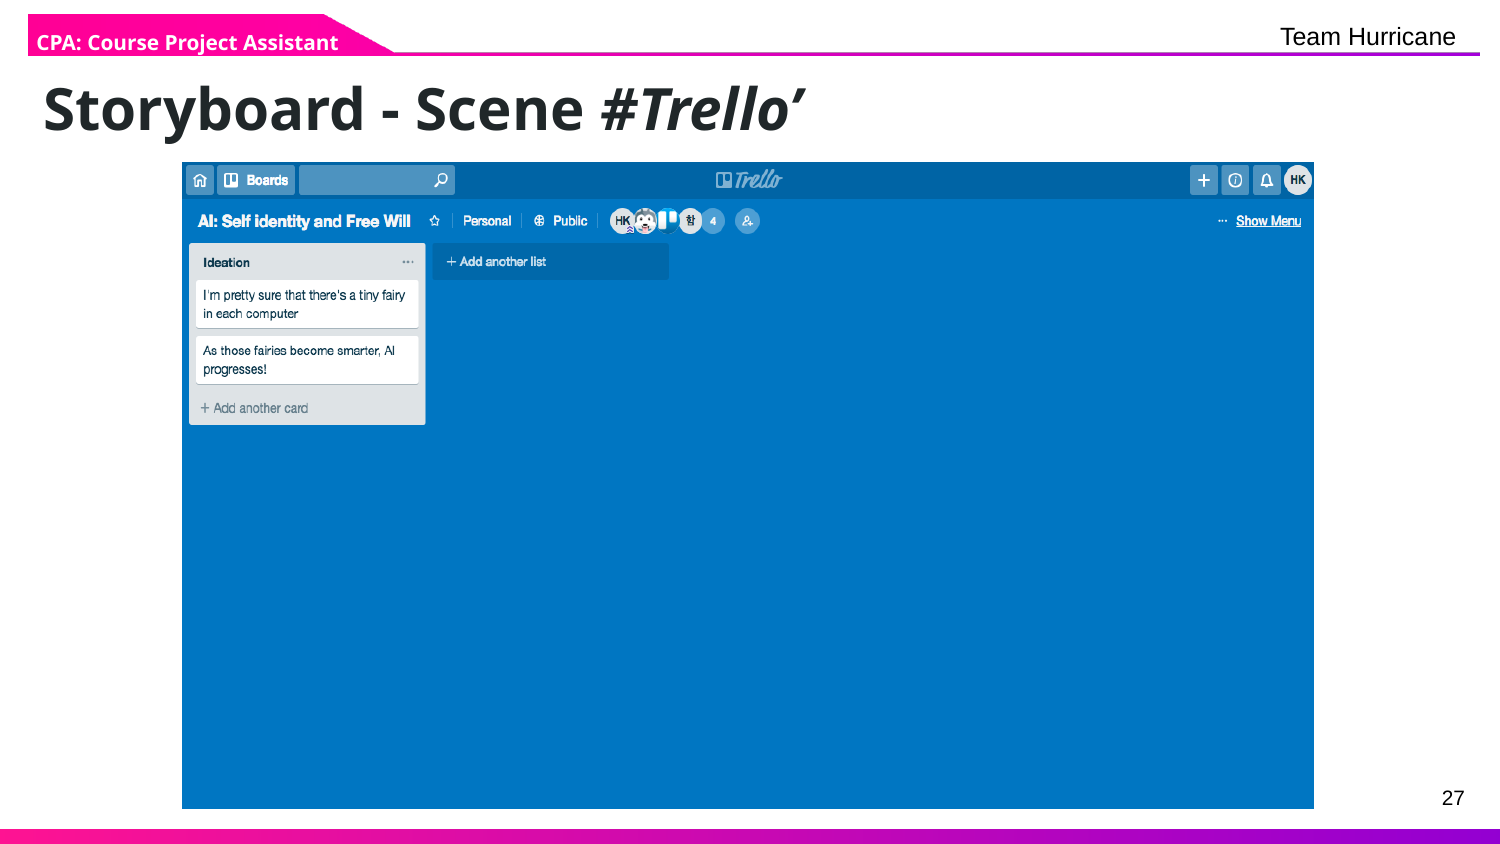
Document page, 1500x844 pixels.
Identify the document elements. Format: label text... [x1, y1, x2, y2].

text_box CPA: Course Project Assistant [21, 14, 601, 53]
picture [28, 14, 1480, 56]
picture [0, 829, 1500, 844]
picture [181, 162, 1314, 809]
title Storyboard - Scene #Trello’ [28, 60, 1427, 155]
slide_number ‹#› [1389, 764, 1480, 830]
